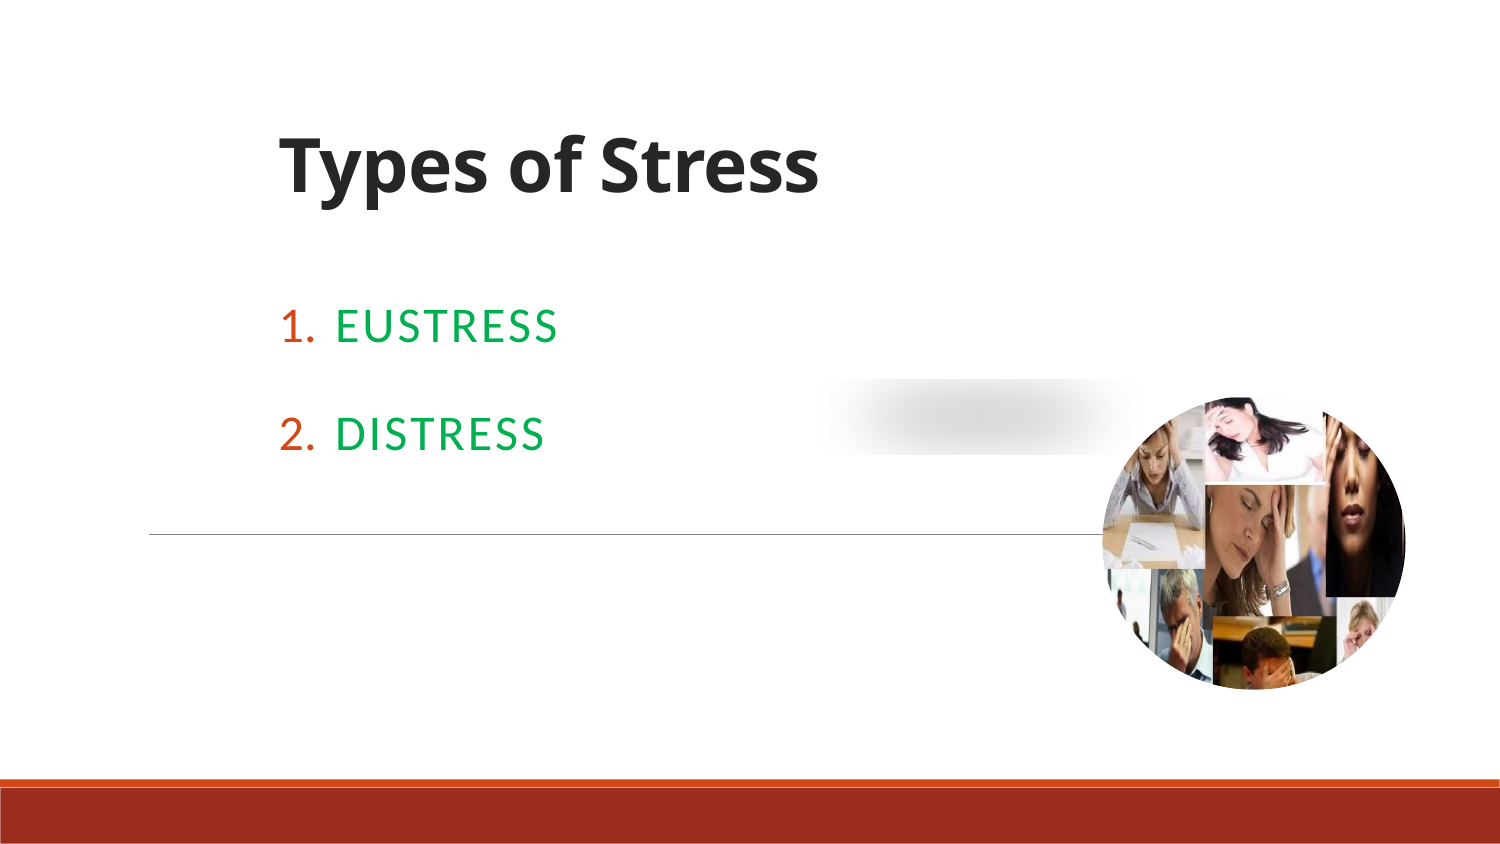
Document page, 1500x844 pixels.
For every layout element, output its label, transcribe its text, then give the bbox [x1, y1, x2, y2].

subtitle Eustress Distress [263, 284, 963, 487]
picture [1101, 394, 1406, 691]
title Types of Stress [263, 138, 1327, 223]
